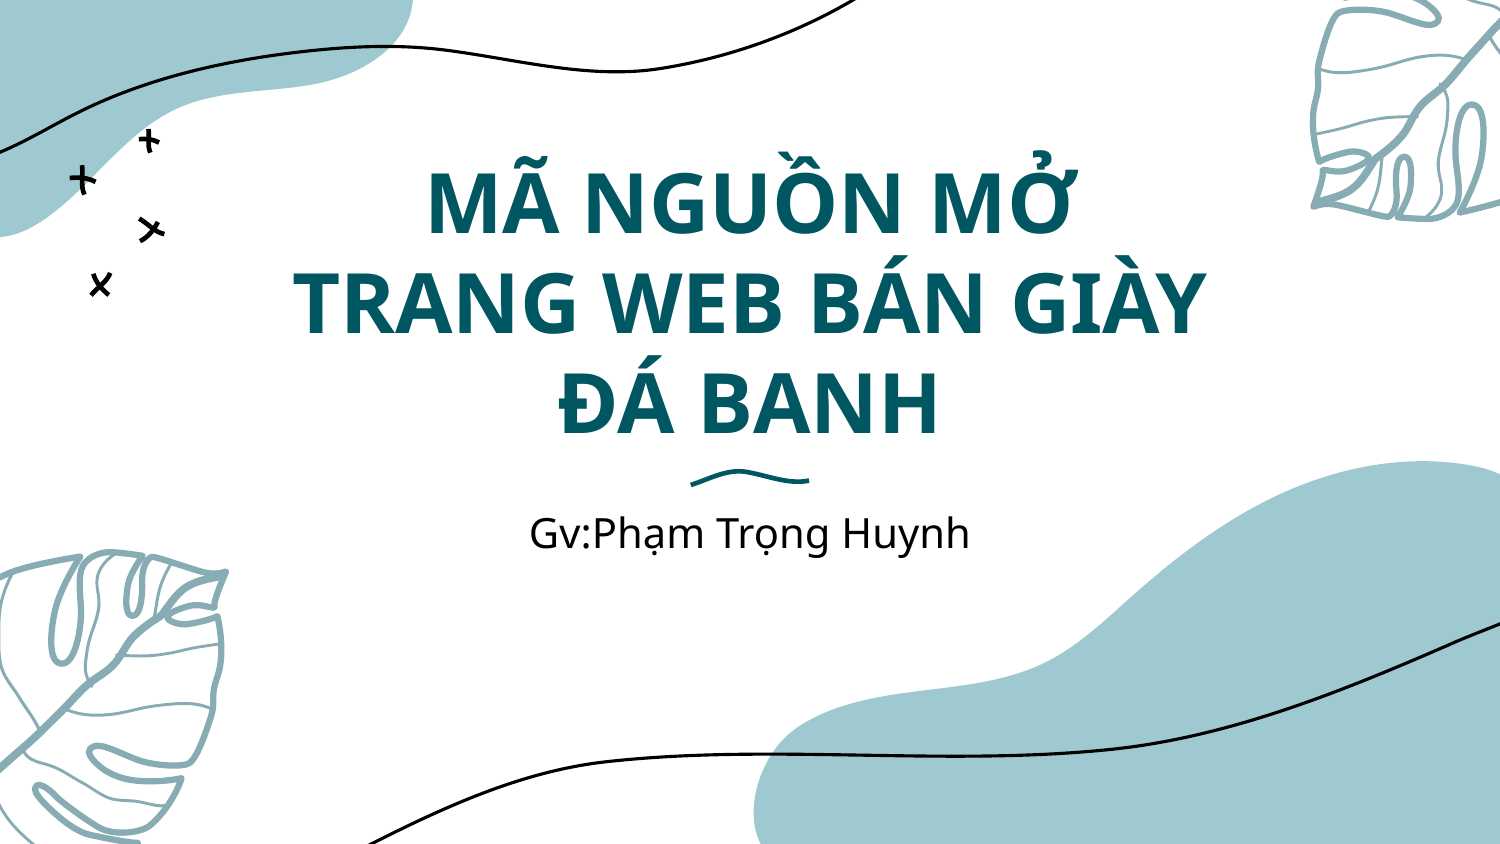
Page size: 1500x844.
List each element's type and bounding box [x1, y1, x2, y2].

text_box [0, 0, 1500, 844]
